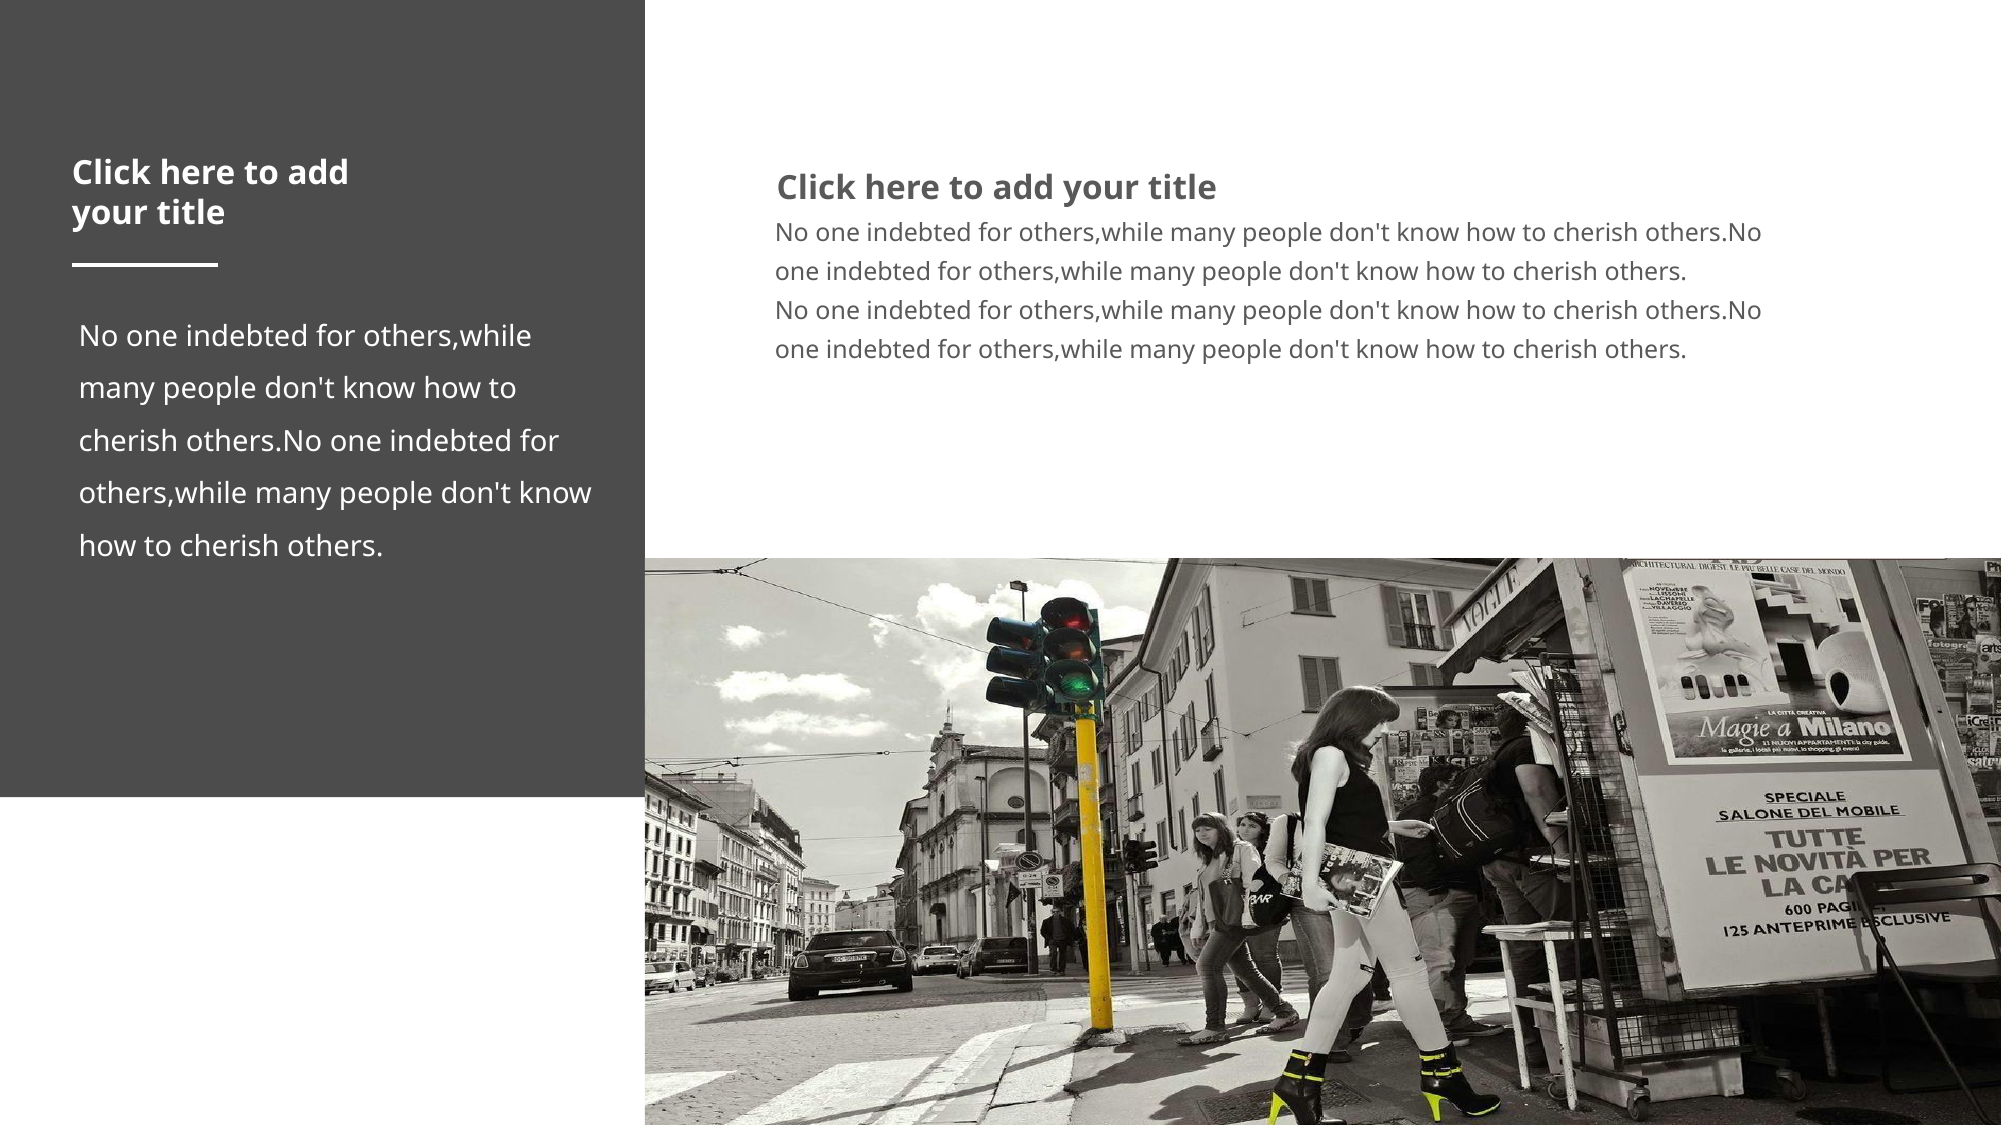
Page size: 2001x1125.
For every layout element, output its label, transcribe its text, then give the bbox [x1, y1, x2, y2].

text_box [0, 0, 646, 798]
text_box Click here to add your title [57, 143, 400, 239]
text_box [644, 557, 2000, 1125]
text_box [759, 158, 1829, 372]
text_box No one indebted for others,while many people don't know how to cherish others.No one indebted for others,while many people don't know how to cherish others. [63, 292, 609, 570]
